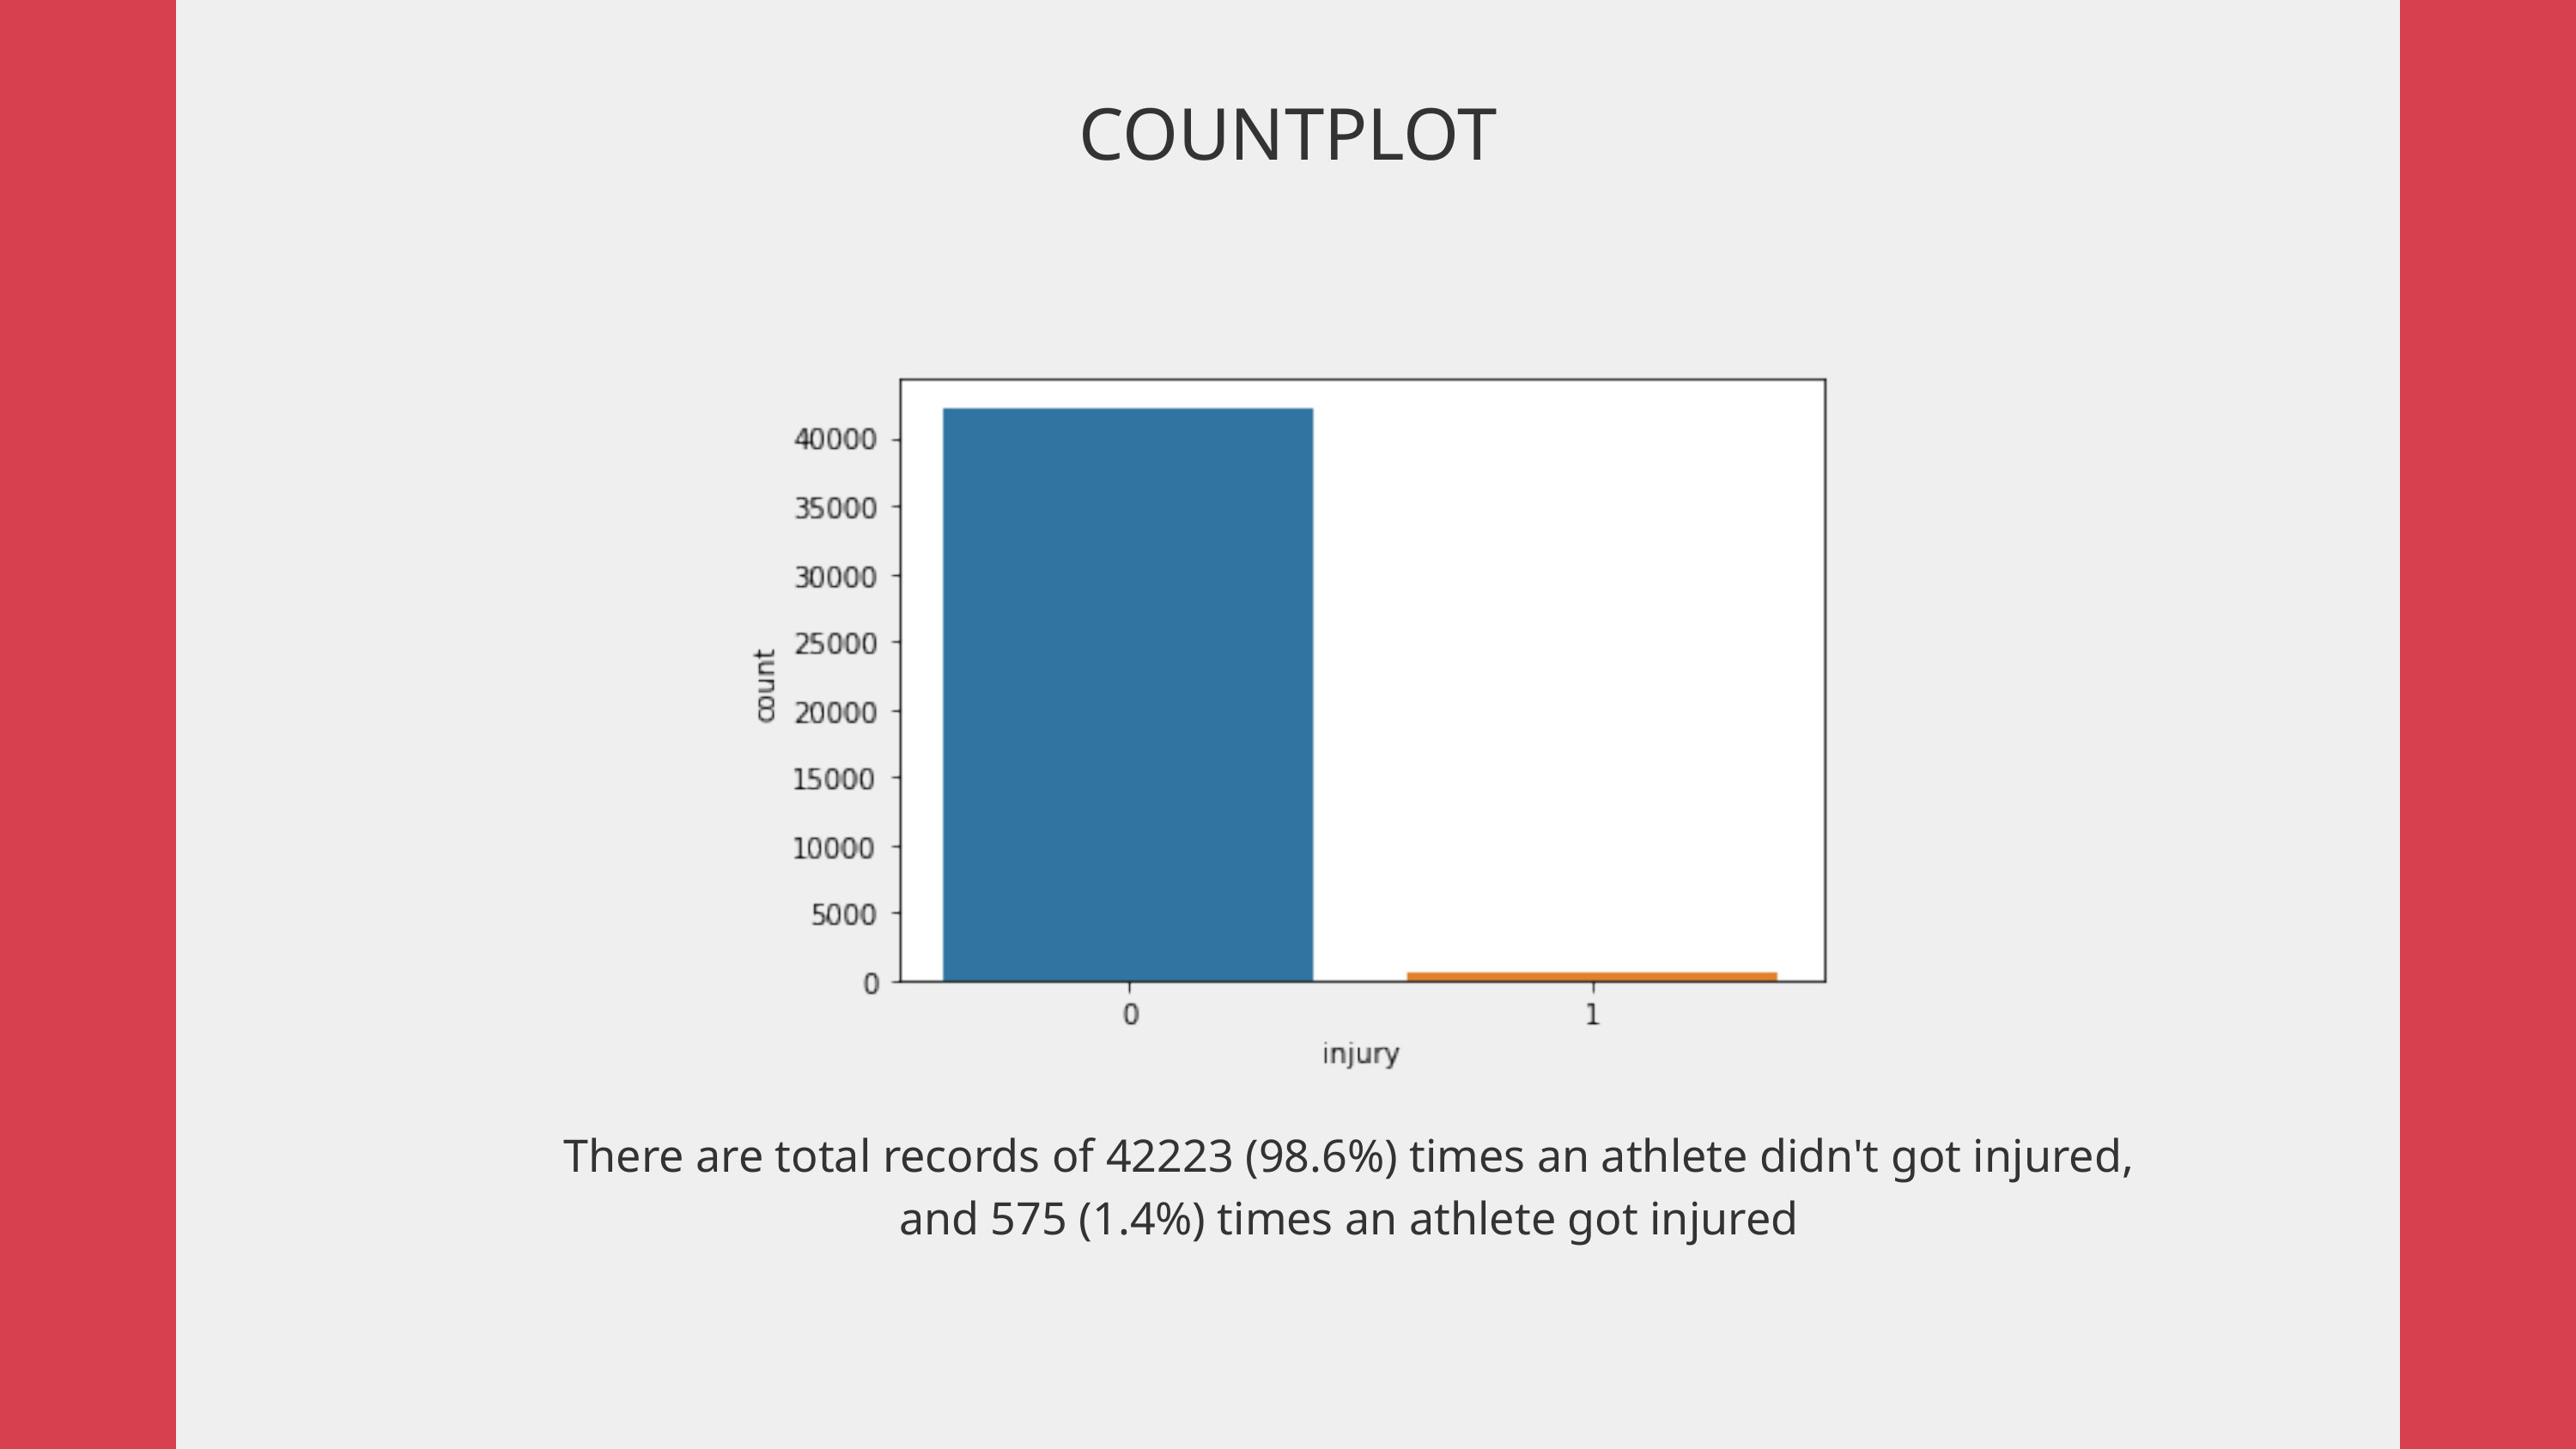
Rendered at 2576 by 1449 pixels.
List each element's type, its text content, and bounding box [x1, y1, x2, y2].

text_box COUNTPLOT [799, 88, 1777, 175]
picture [733, 361, 1843, 1087]
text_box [0, 0, 176, 1449]
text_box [2400, 0, 2576, 1449]
text_box There are total records of 42223 (98.6%) times an athlete didn't got injured, and 575 (1.4%) times an athlete got injured [556, 1118, 2142, 1244]
